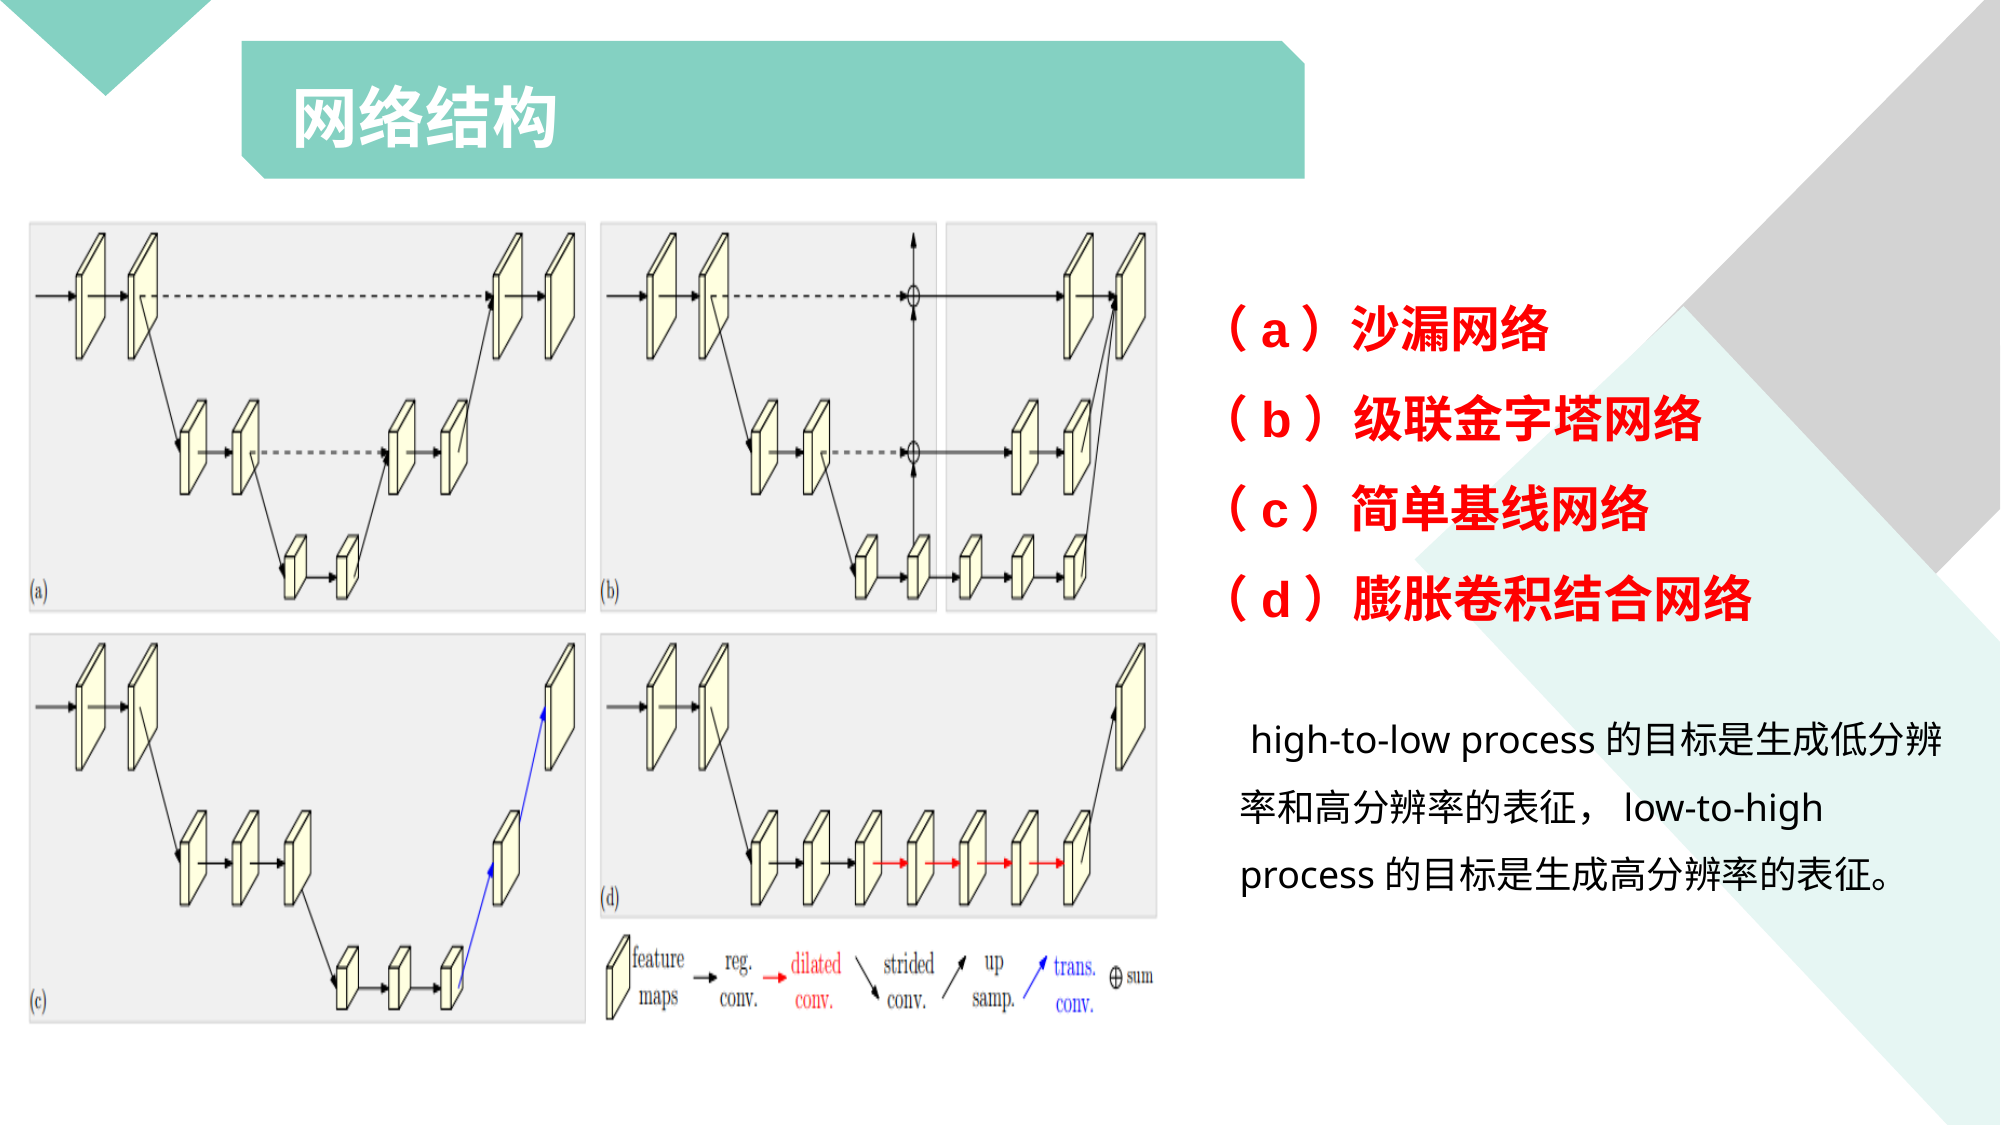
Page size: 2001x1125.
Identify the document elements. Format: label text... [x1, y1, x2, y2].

text_box high-to-low process的目标是生成低分辨率和高分辨率的表征，low-to-high process的目标是生成高分辨率的表征。 [1224, 686, 1963, 904]
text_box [241, 40, 1305, 179]
text_box （a）沙漏网络 （b）级联金字塔网络 （c）简单基线网络 （d）膨胀卷积结合网络 [1184, 260, 1769, 636]
picture [23, 208, 1165, 1032]
